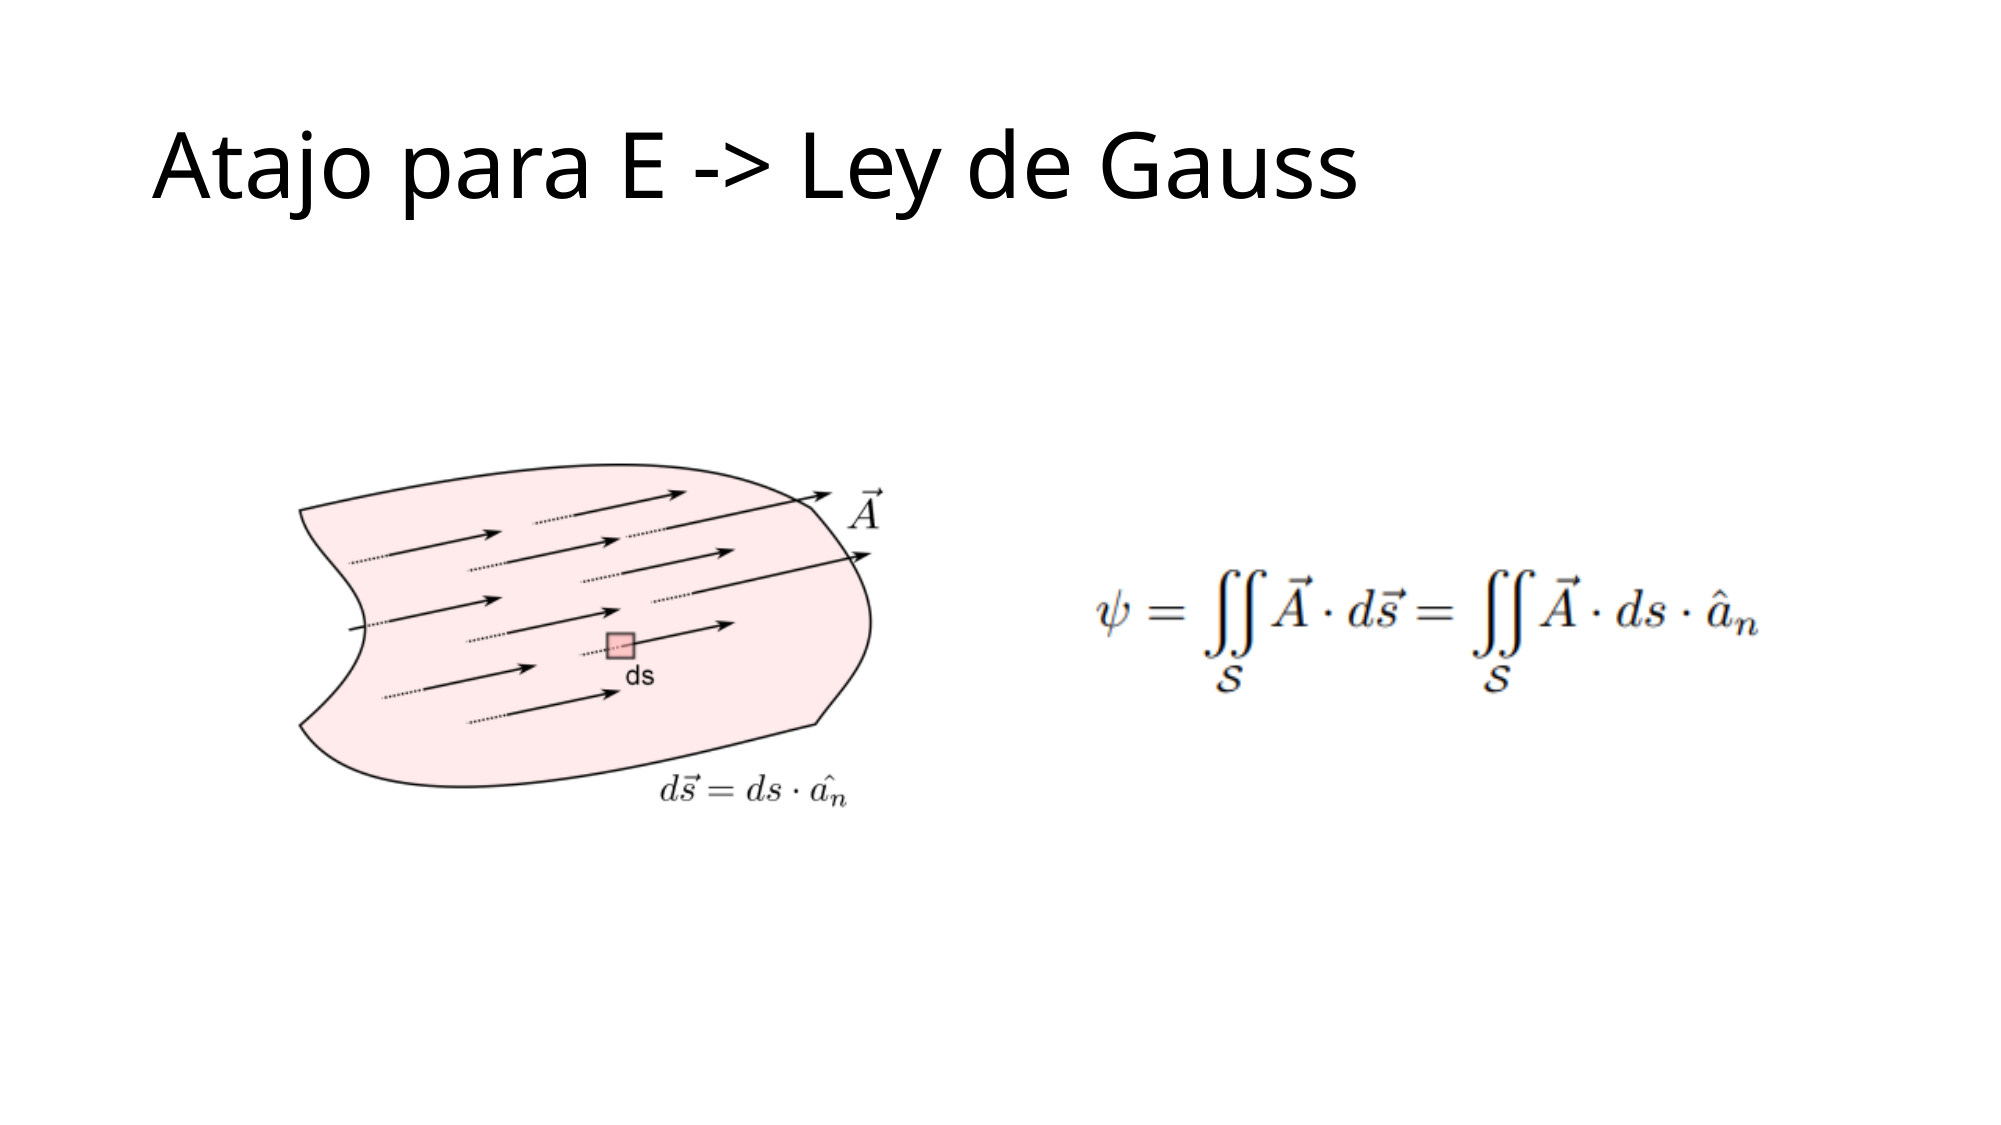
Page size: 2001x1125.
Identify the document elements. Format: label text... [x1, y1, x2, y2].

picture [1056, 520, 1800, 738]
title Atajo para E -> Ley de Gauss [137, 59, 1863, 278]
picture [233, 420, 914, 831]
